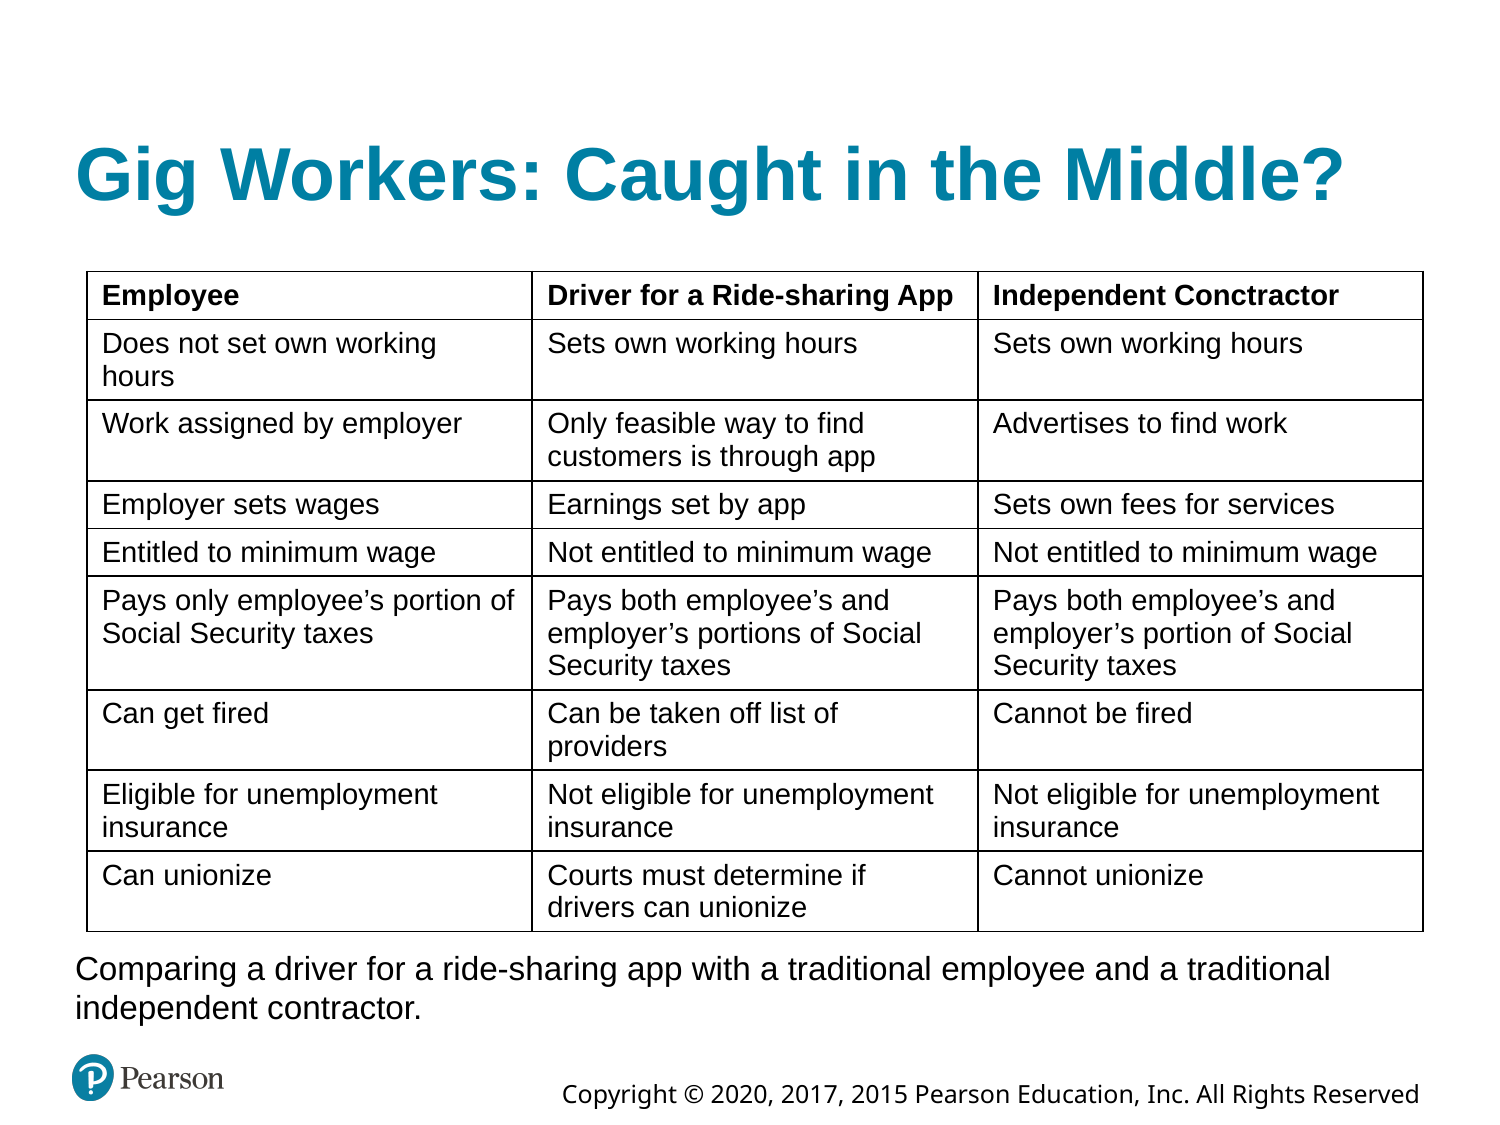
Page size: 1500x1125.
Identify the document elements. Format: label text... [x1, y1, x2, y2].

picture [72, 1054, 88, 1070]
table_cell Eligible for unemployment insurance [88, 771, 531, 850]
list Comparing a driver for a ride-sharing app with a traditional employee and a traditional independent contractor. [75, 946, 1425, 1036]
table_cell Sets own working hours [533, 320, 977, 399]
table_cell Advertises to find work [979, 401, 1422, 480]
table_cell Sets own fees for services [979, 482, 1422, 528]
table_cell Can be taken off list of providers [533, 691, 977, 769]
table_cell Can get fired [88, 691, 531, 769]
table_cell Pays both employee’s and employer’s portions of Social Security taxes [533, 577, 977, 689]
table_cell Earnings set by app [533, 482, 977, 528]
table_cell Courts must determine if drivers can unionize [533, 852, 977, 931]
title Gig Workers: Caught in the Middle? [75, 35, 1425, 216]
table_cell Cannot unionize [979, 852, 1422, 931]
picture [80, 1063, 106, 1088]
table_cell Not eligible for unemployment insurance [979, 771, 1422, 850]
table_cell Can unionize [88, 852, 531, 931]
table_header Independent Conctractor [979, 272, 1422, 319]
table_cell Employer sets wages [88, 482, 531, 528]
table_header Employee [88, 272, 531, 319]
table_cell Cannot be fired [979, 691, 1422, 769]
table_cell Sets own working hours [979, 320, 1422, 399]
table_cell Not entitled to minimum wage [533, 529, 977, 575]
table_cell Not entitled to minimum wage [979, 529, 1422, 575]
table_cell Work assigned by employer [88, 401, 531, 480]
table_cell Does not set own working hours [88, 320, 531, 399]
table_cell Pays only employee’s portion of Social Security taxes [88, 577, 531, 689]
picture [72, 1087, 83, 1101]
table_cell Pays both employee’s and employer’s portion of Social Security taxes [979, 577, 1422, 689]
table_cell Only feasible way to find customers is through app [533, 401, 977, 480]
table_header Driver for a Ride-sharing App [533, 272, 977, 319]
table_cell Entitled to minimum wage [88, 529, 531, 575]
picture [98, 1054, 224, 1101]
table_cell Not eligible for unemployment insurance [533, 771, 977, 850]
